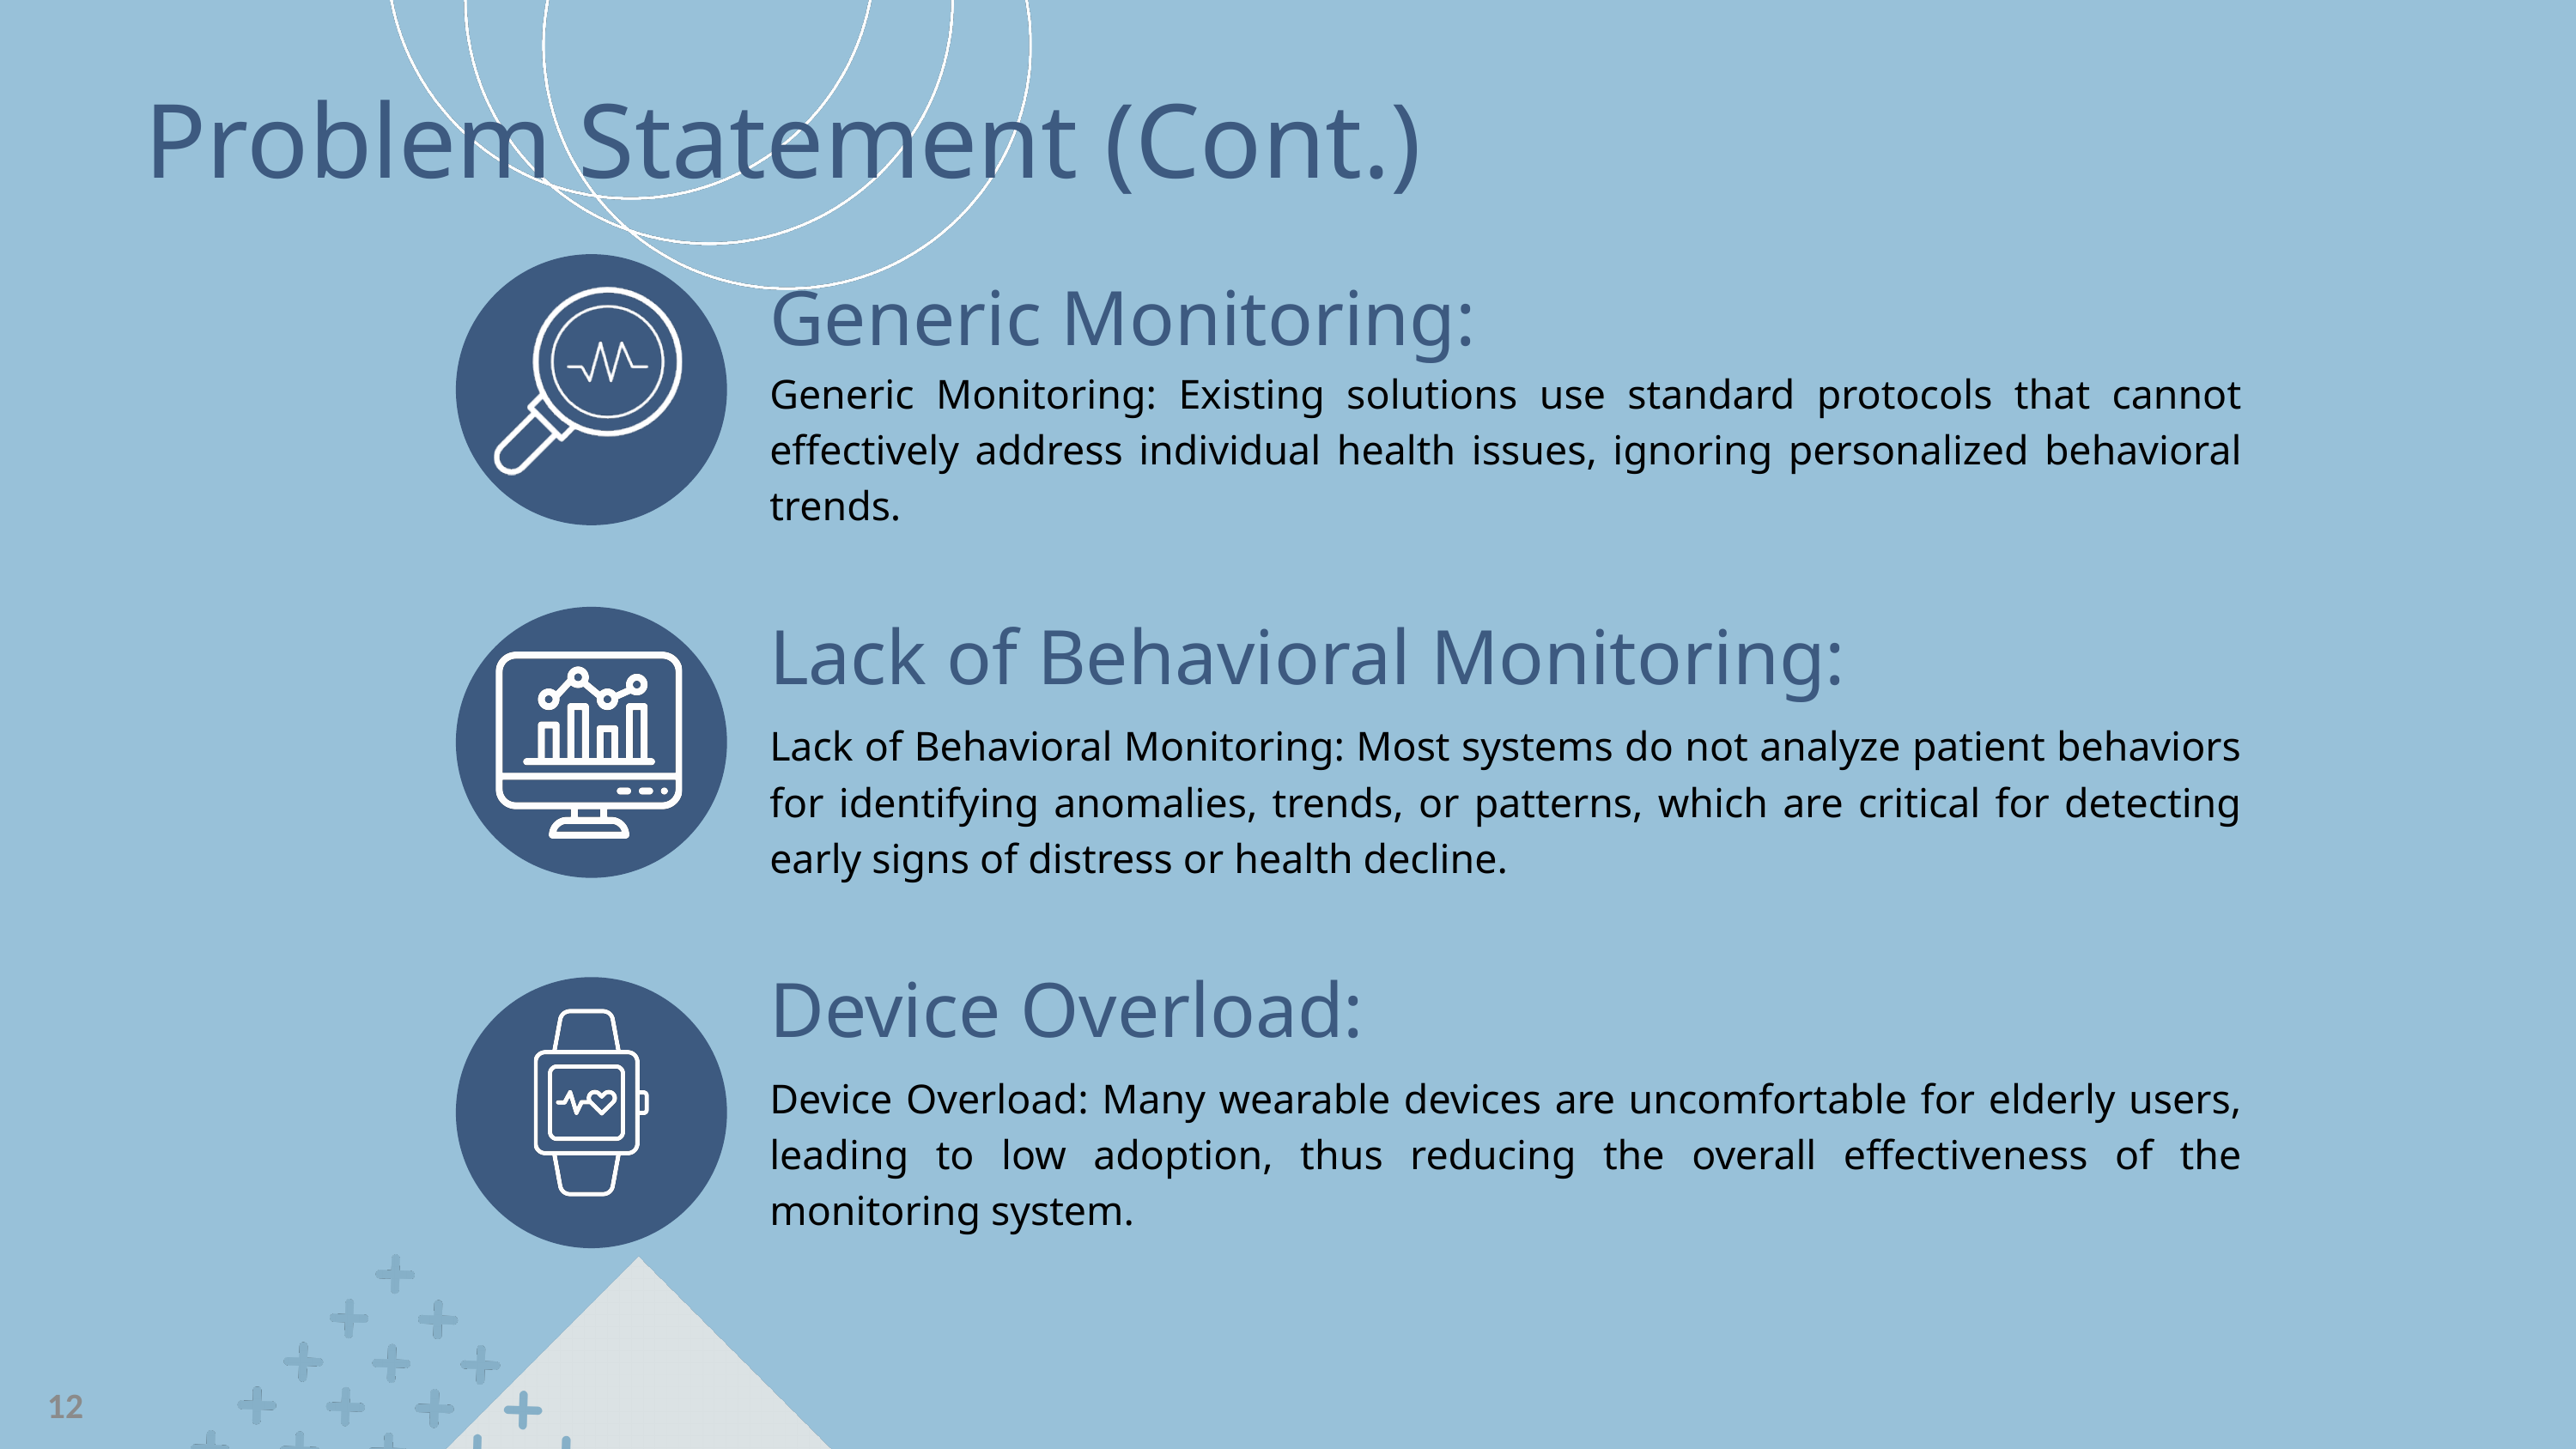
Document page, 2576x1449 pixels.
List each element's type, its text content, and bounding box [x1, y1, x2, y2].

text_box Device Overload: Many wearable devices are uncomfortable for elderly users, leading to low adoption, thus reducing the overall effectiveness of the monitoring system. [769, 1065, 2243, 1234]
text_box Generic Monitoring: [769, 255, 2039, 361]
text_box Lack of Behavioral Monitoring: Most systems do not analyze patient behaviors for identifying anomalies, trends, or patterns, which are critical for detecting early signs of distress or health decline. [769, 713, 2243, 882]
text_box [386, 0, 1032, 55]
text_box Device Overload: [769, 947, 1753, 1053]
text_box [99, 1254, 927, 1449]
slide_number 12 [0, 1379, 97, 1431]
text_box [455, 253, 727, 526]
text_box Lack of Behavioral Monitoring: [769, 594, 2039, 700]
text_box Problem Statement (Cont.) [144, 55, 1567, 199]
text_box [455, 977, 727, 1249]
text_box Generic Monitoring: Existing solutions use standard protocols that cannot effectively address individual health issues, ignoring personalized behavioral trends. [769, 361, 2243, 529]
text_box [386, 199, 1032, 290]
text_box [455, 606, 727, 878]
